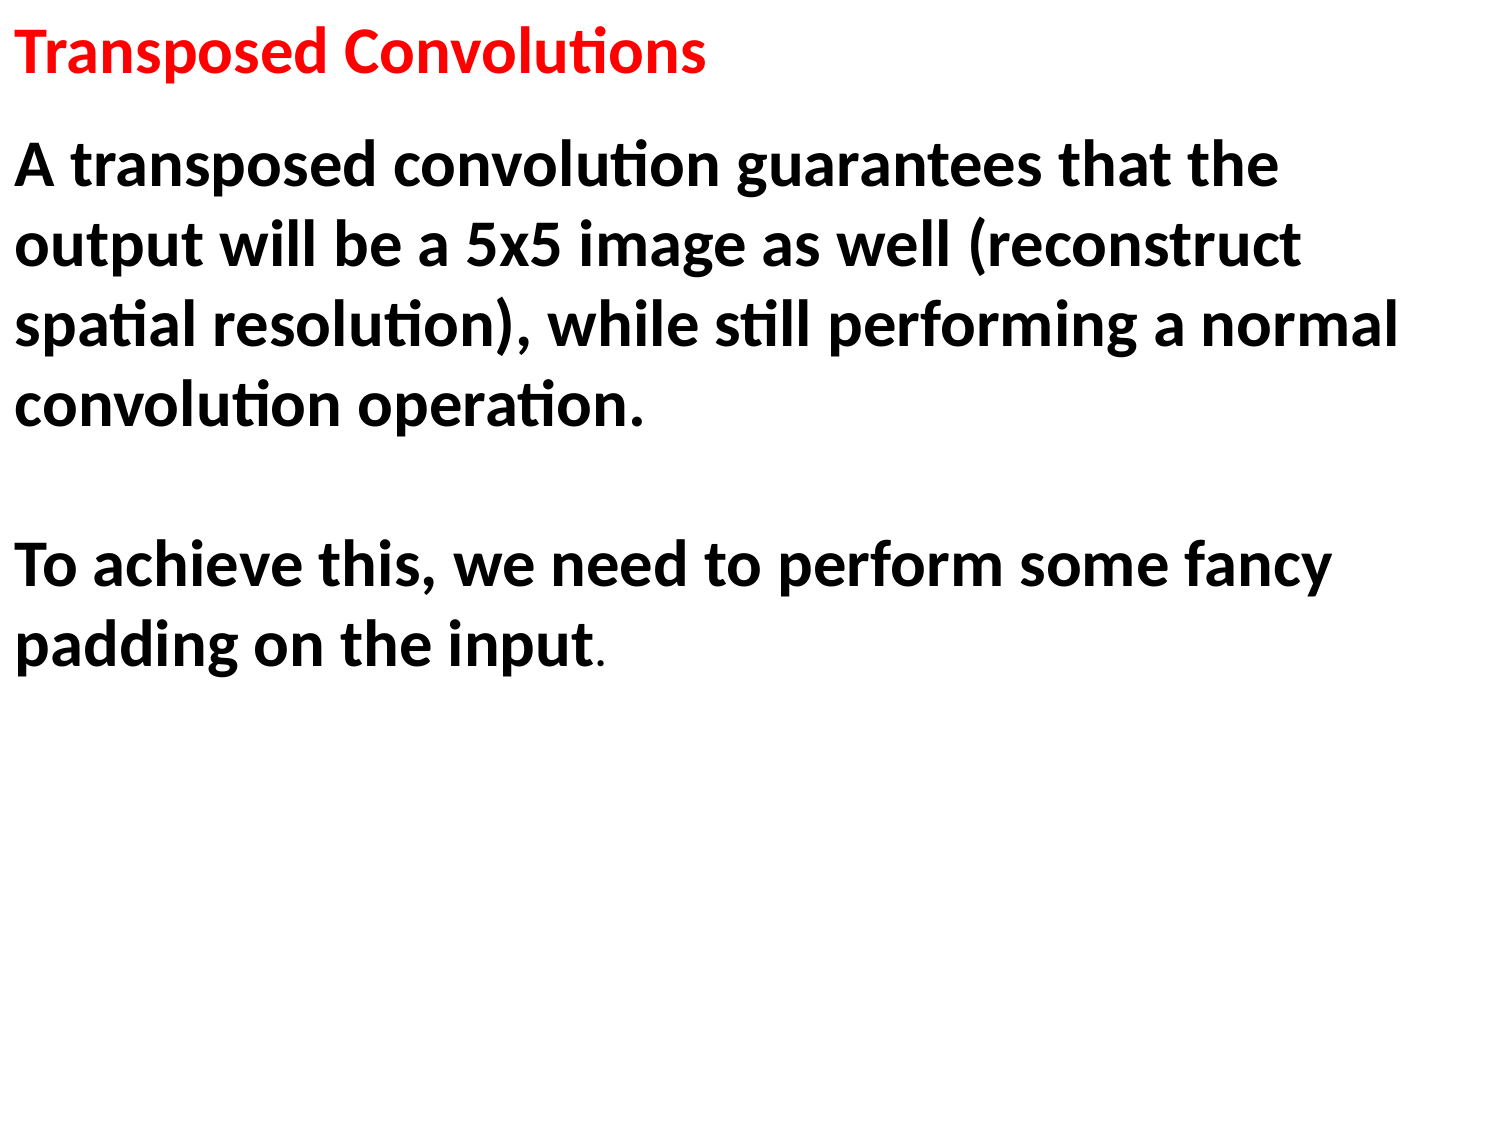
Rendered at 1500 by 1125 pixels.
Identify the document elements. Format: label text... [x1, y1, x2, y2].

text_box A transposed convolution guarantees that the output will be a 5x5 image as well (reconstruct spatial resolution), while still performing a normal convolution operation. To achieve this, we need to perform some fancy padding on the input. [0, 112, 1500, 867]
text_box Transposed Convolutions [0, 0, 1463, 112]
